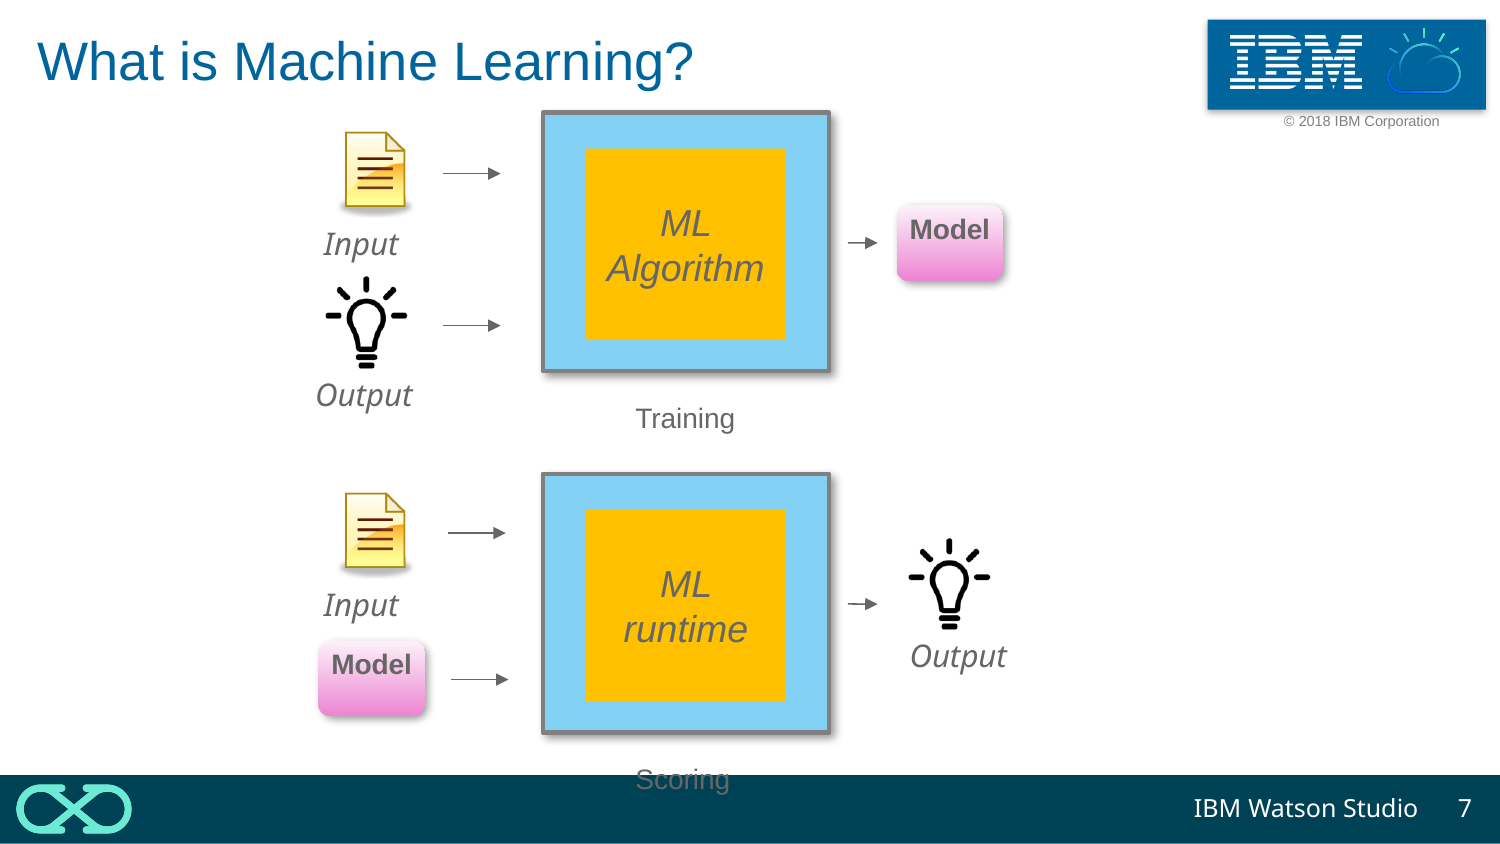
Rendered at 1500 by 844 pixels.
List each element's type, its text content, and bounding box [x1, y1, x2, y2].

picture [328, 125, 421, 218]
picture [896, 526, 999, 642]
text_box Input [309, 216, 414, 268]
text_box Training [620, 392, 758, 442]
picture [17, 785, 131, 833]
text_box Output [894, 629, 1022, 682]
picture [313, 265, 415, 381]
title What is Machine Learning? [37, 33, 713, 96]
text_box Model [318, 640, 425, 717]
text_box ML runtime [584, 508, 788, 703]
text_box Input [309, 577, 414, 631]
text_box Scoring [620, 754, 753, 803]
text_box ML Algorithm [584, 146, 788, 342]
text_box Output [300, 368, 428, 421]
text_box [541, 110, 831, 373]
text_box [541, 472, 831, 735]
text_box Model [896, 204, 1004, 281]
picture [328, 487, 421, 579]
picture [1380, 22, 1469, 99]
